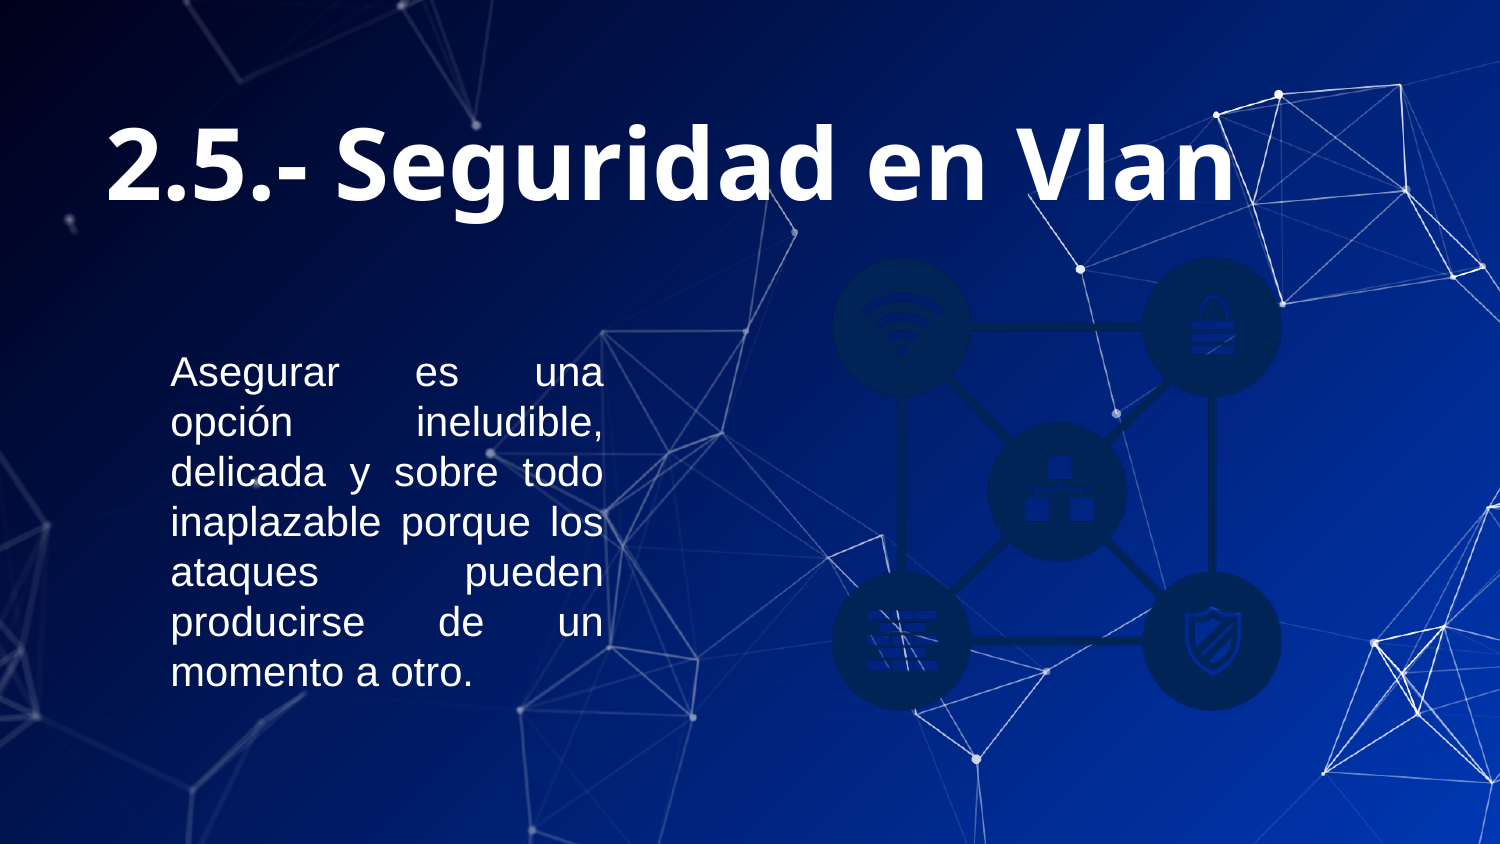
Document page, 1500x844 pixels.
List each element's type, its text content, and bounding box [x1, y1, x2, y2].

slide_number 53 [1391, 779, 1482, 844]
text_box Asegurar es una opción ineludible, delicada y sobre todo inaplazable porque los ataques pueden producirse de un momento a otro. [155, 336, 619, 702]
text_box 2.5.- Seguridad en Vlan [105, 79, 1244, 220]
picture [0, 0, 1500, 844]
